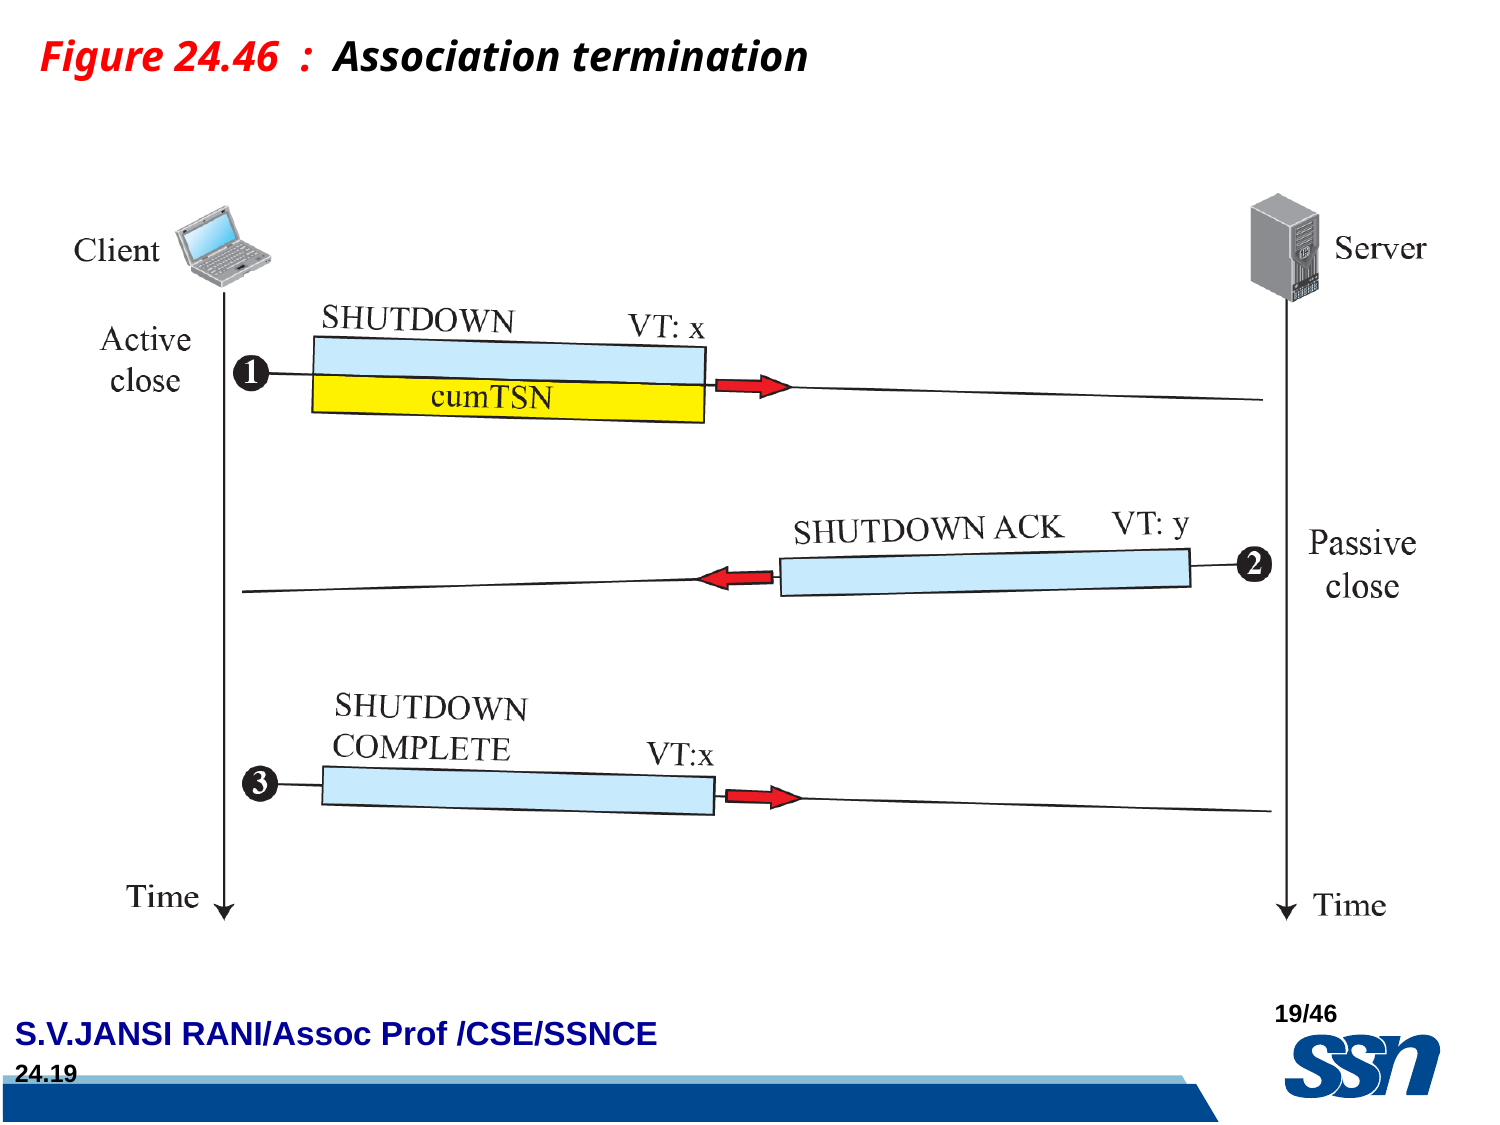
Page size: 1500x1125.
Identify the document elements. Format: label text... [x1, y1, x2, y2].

picture [73, 193, 1427, 926]
text_box Figure 24.46 : Association termination [24, 22, 1363, 87]
slide_number 24.19 [0, 1050, 313, 1125]
